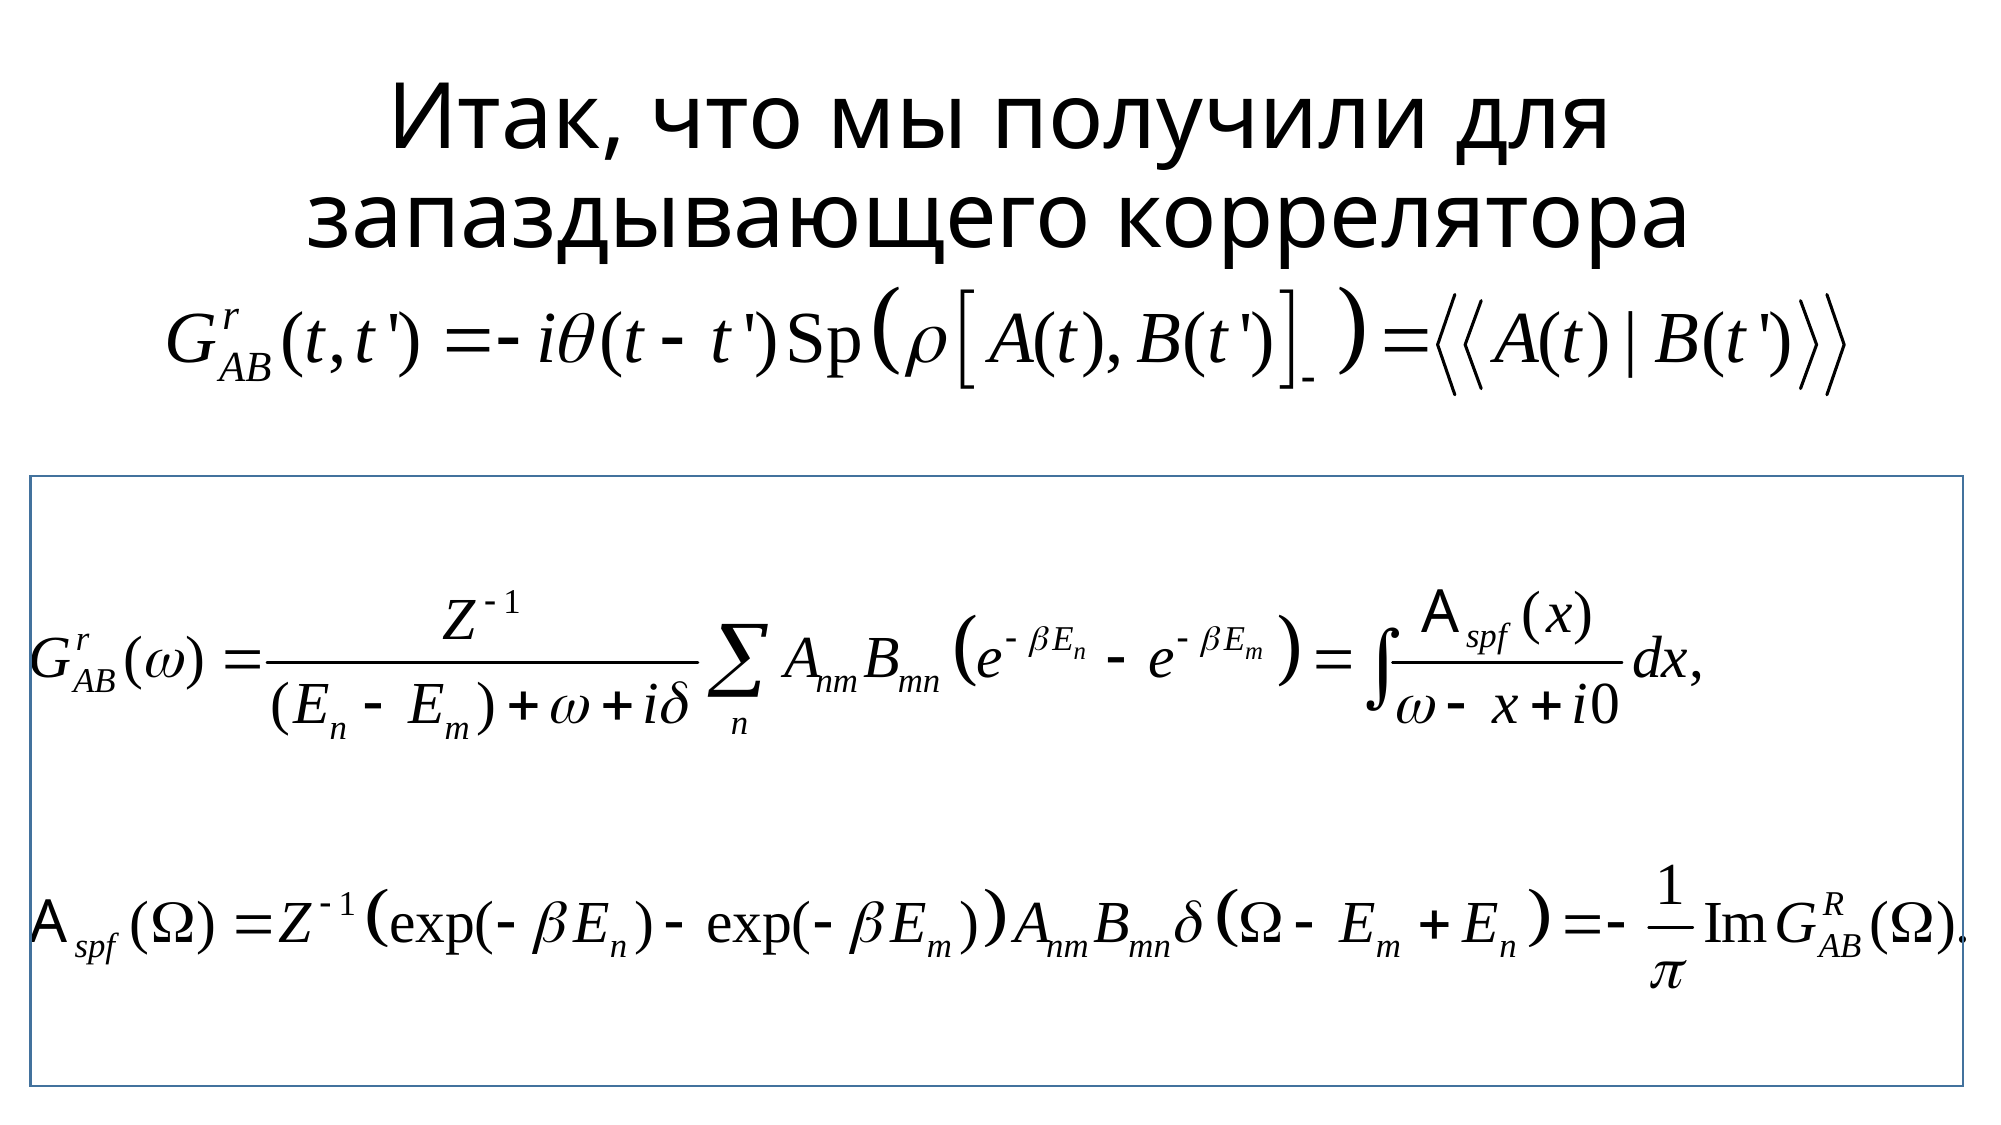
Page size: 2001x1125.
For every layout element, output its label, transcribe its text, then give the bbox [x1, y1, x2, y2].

text_box [29, 1004, 1964, 1087]
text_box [155, 277, 1863, 412]
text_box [21, 571, 1979, 1004]
title Итак, что мы получили для запаздывающего коррелятора [137, 59, 1863, 278]
text_box [29, 475, 1964, 571]
